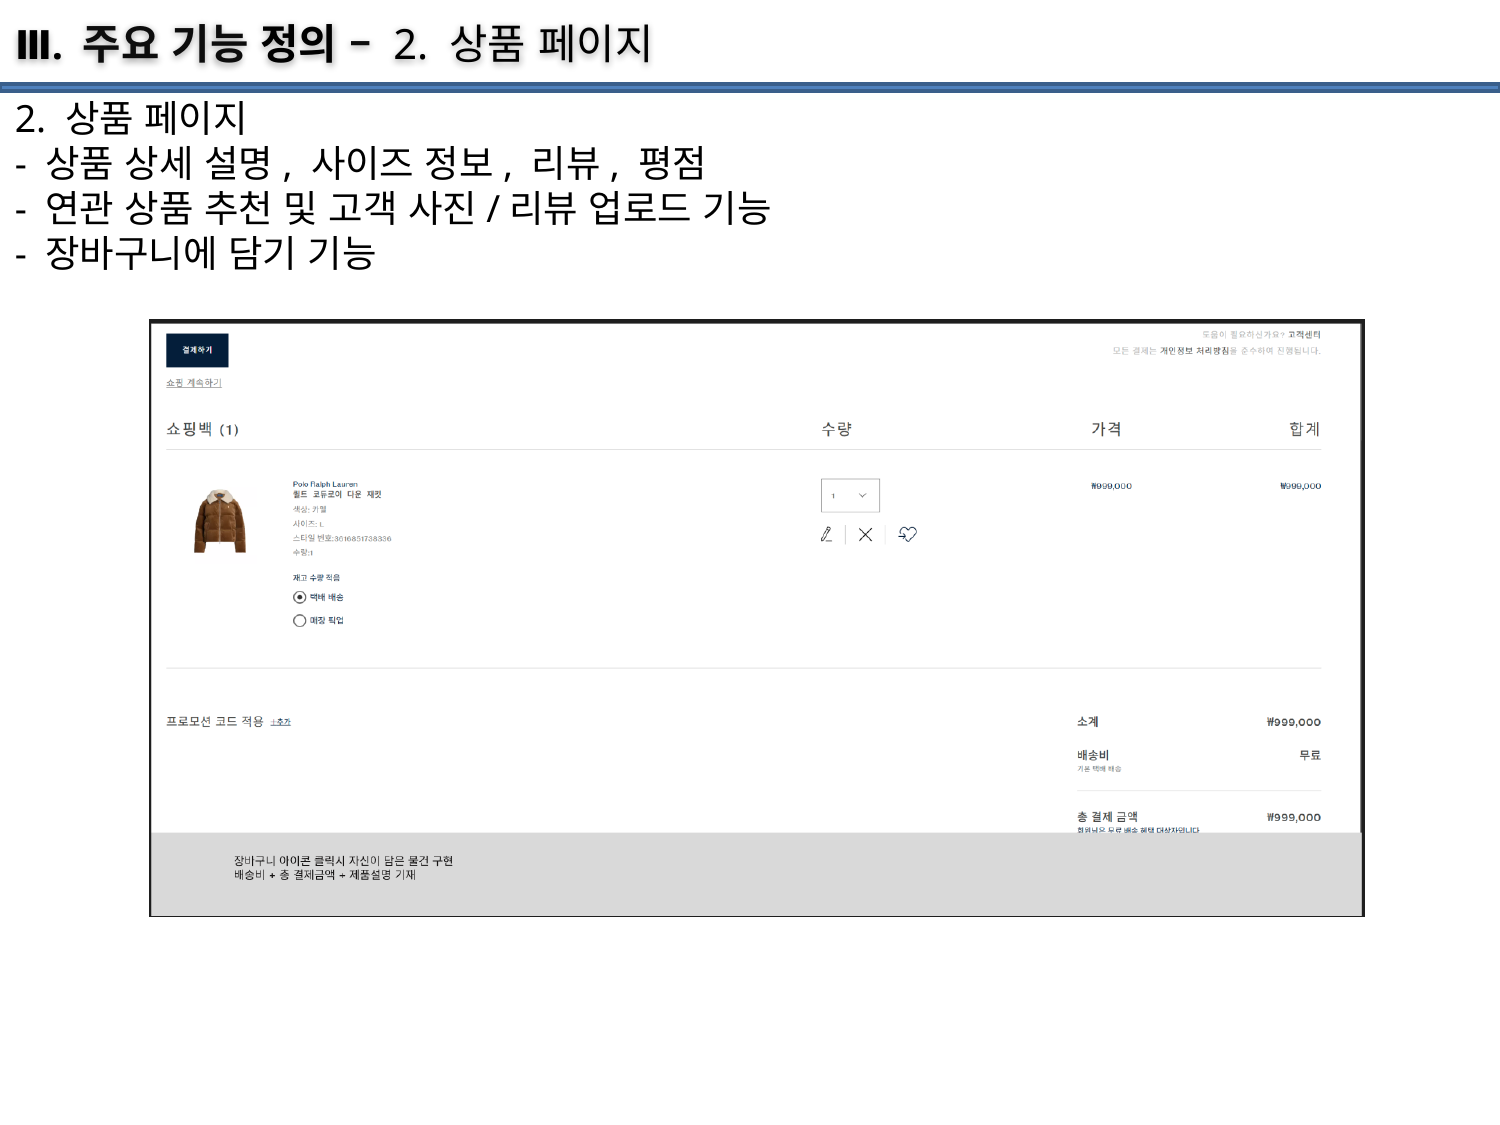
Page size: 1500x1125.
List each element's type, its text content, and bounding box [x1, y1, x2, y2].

text_box Ⅲ. 주요 기능 정의 – 2. 상품 페이지 [0, 1, 1500, 82]
text_box [0, 82, 1500, 87]
text_box 2. 상품 페이지 - 상품 상세 설명, 사이즈 정보, 리뷰, 평점 - 연관 상품 추천 및 고객 사진/리뷰 업로드 기능 - 장바구니에 담기 기능 [0, 87, 1500, 283]
picture [149, 318, 1365, 917]
